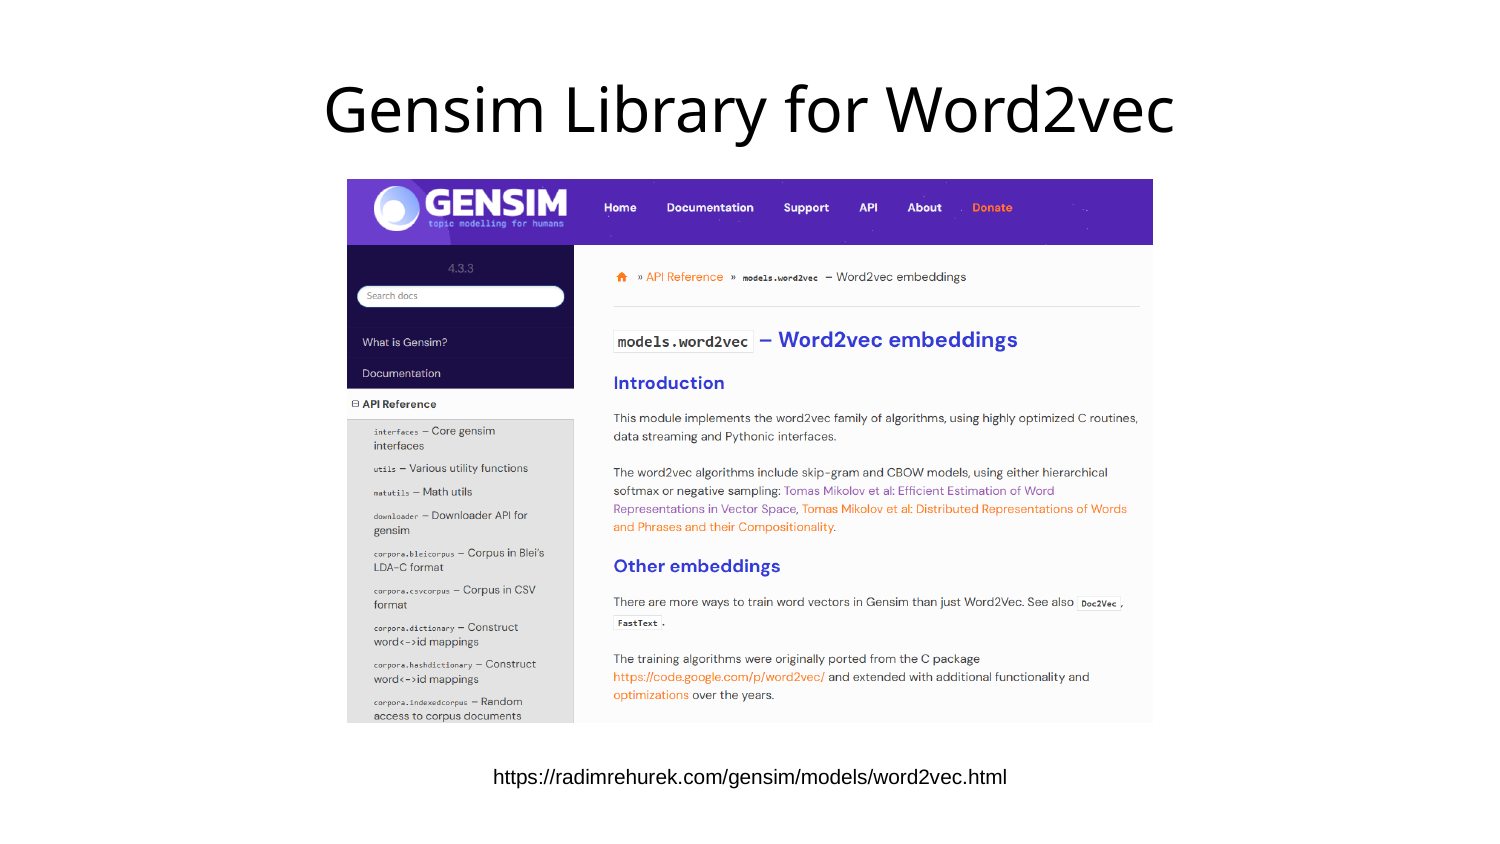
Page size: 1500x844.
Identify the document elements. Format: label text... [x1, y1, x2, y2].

title Gensim Library for Word2vec [75, 67, 1425, 147]
text_box https://radimrehurek.com/gensim/models/word2vec.html [362, 756, 1138, 796]
picture [347, 179, 1153, 724]
